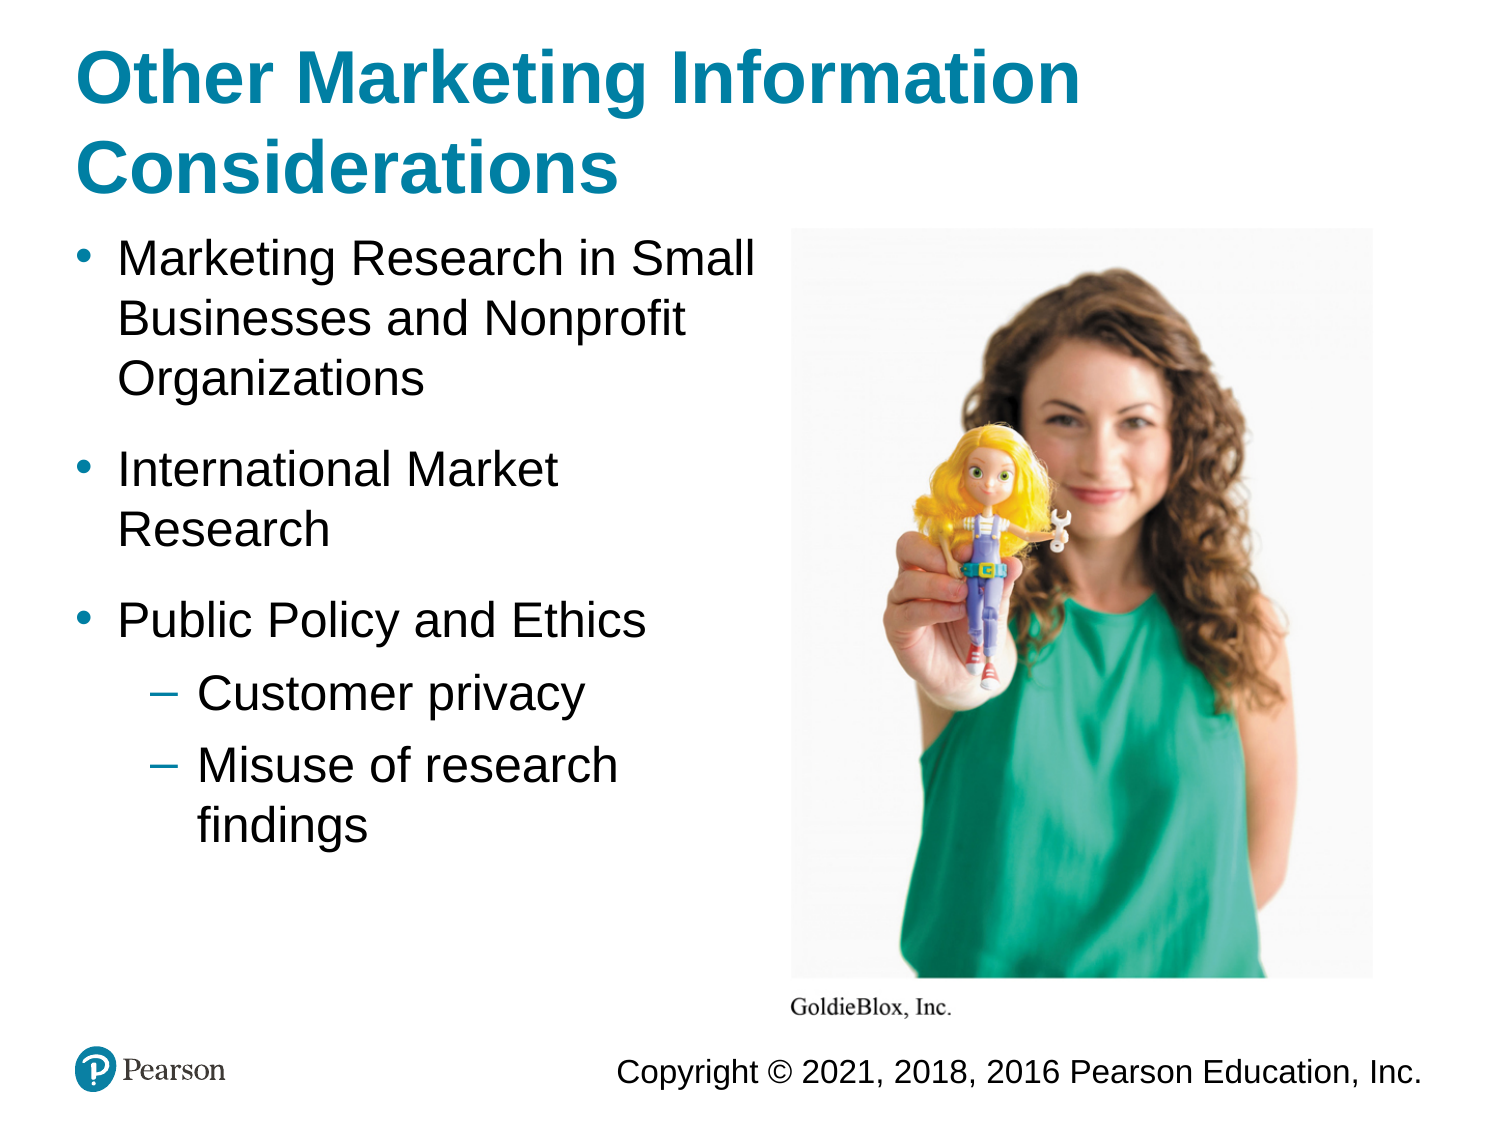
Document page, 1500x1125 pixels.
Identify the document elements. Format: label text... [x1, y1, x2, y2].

picture [790, 227, 1374, 1021]
list Marketing Research in Small Businesses and Nonprofit Organizations International Market Research Public Policy and Ethics Customer privacy Misuse of research findings [75, 224, 769, 863]
title Other Marketing Information Considerations [75, 21, 1425, 209]
